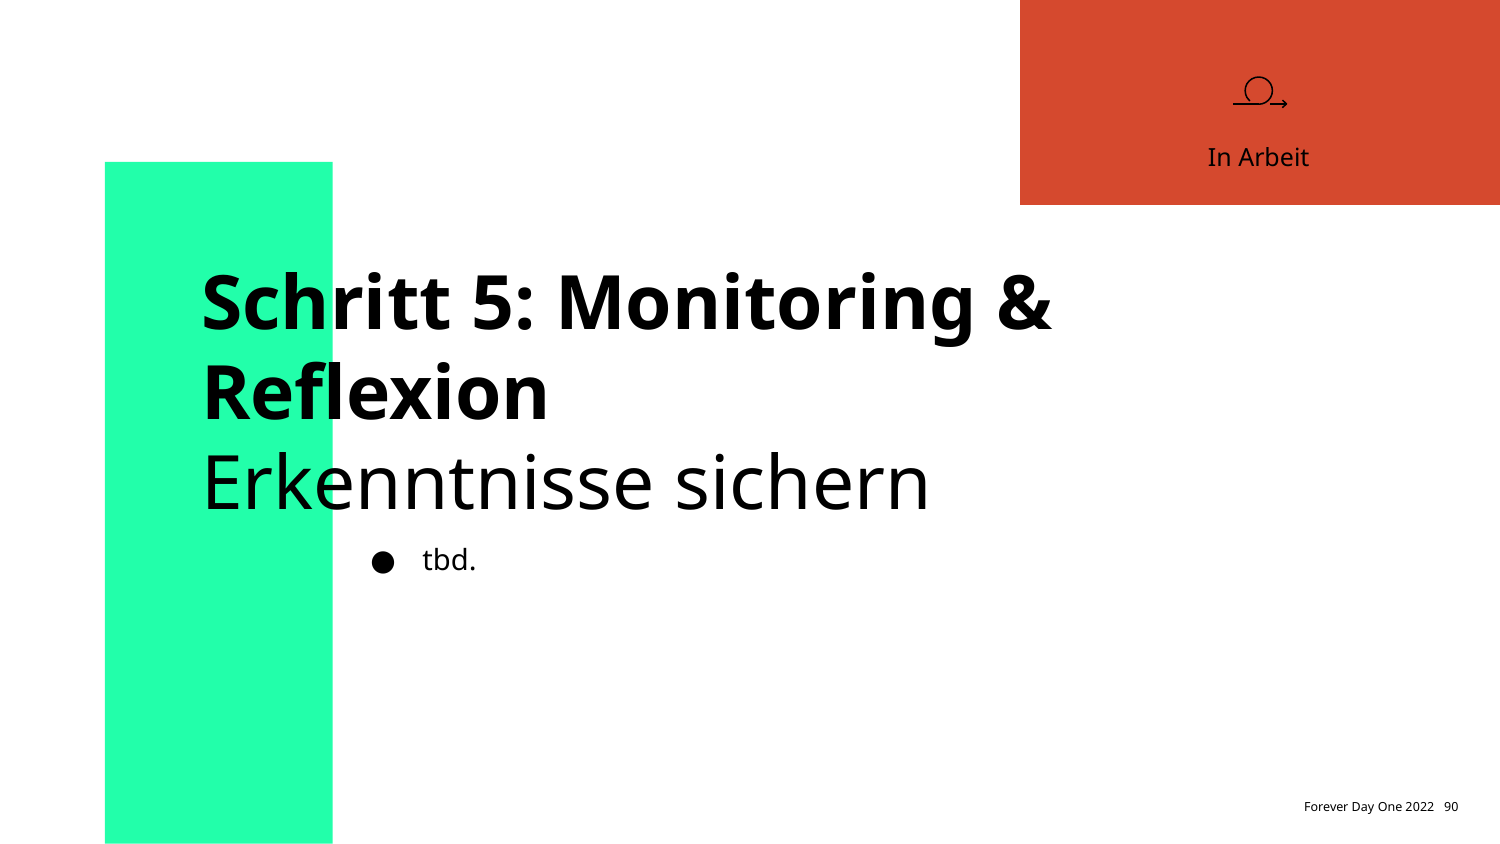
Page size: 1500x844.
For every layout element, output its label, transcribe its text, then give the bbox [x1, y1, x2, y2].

text_box Schritt 5: Monitoring & Reflexion Erkenntnisse sichern [159, 31, 1223, 747]
slide_number Forever Day One 2022 90 [1170, 790, 1459, 825]
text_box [1019, 0, 1500, 206]
text_box tbd. [332, 526, 939, 592]
text_box [104, 161, 333, 844]
